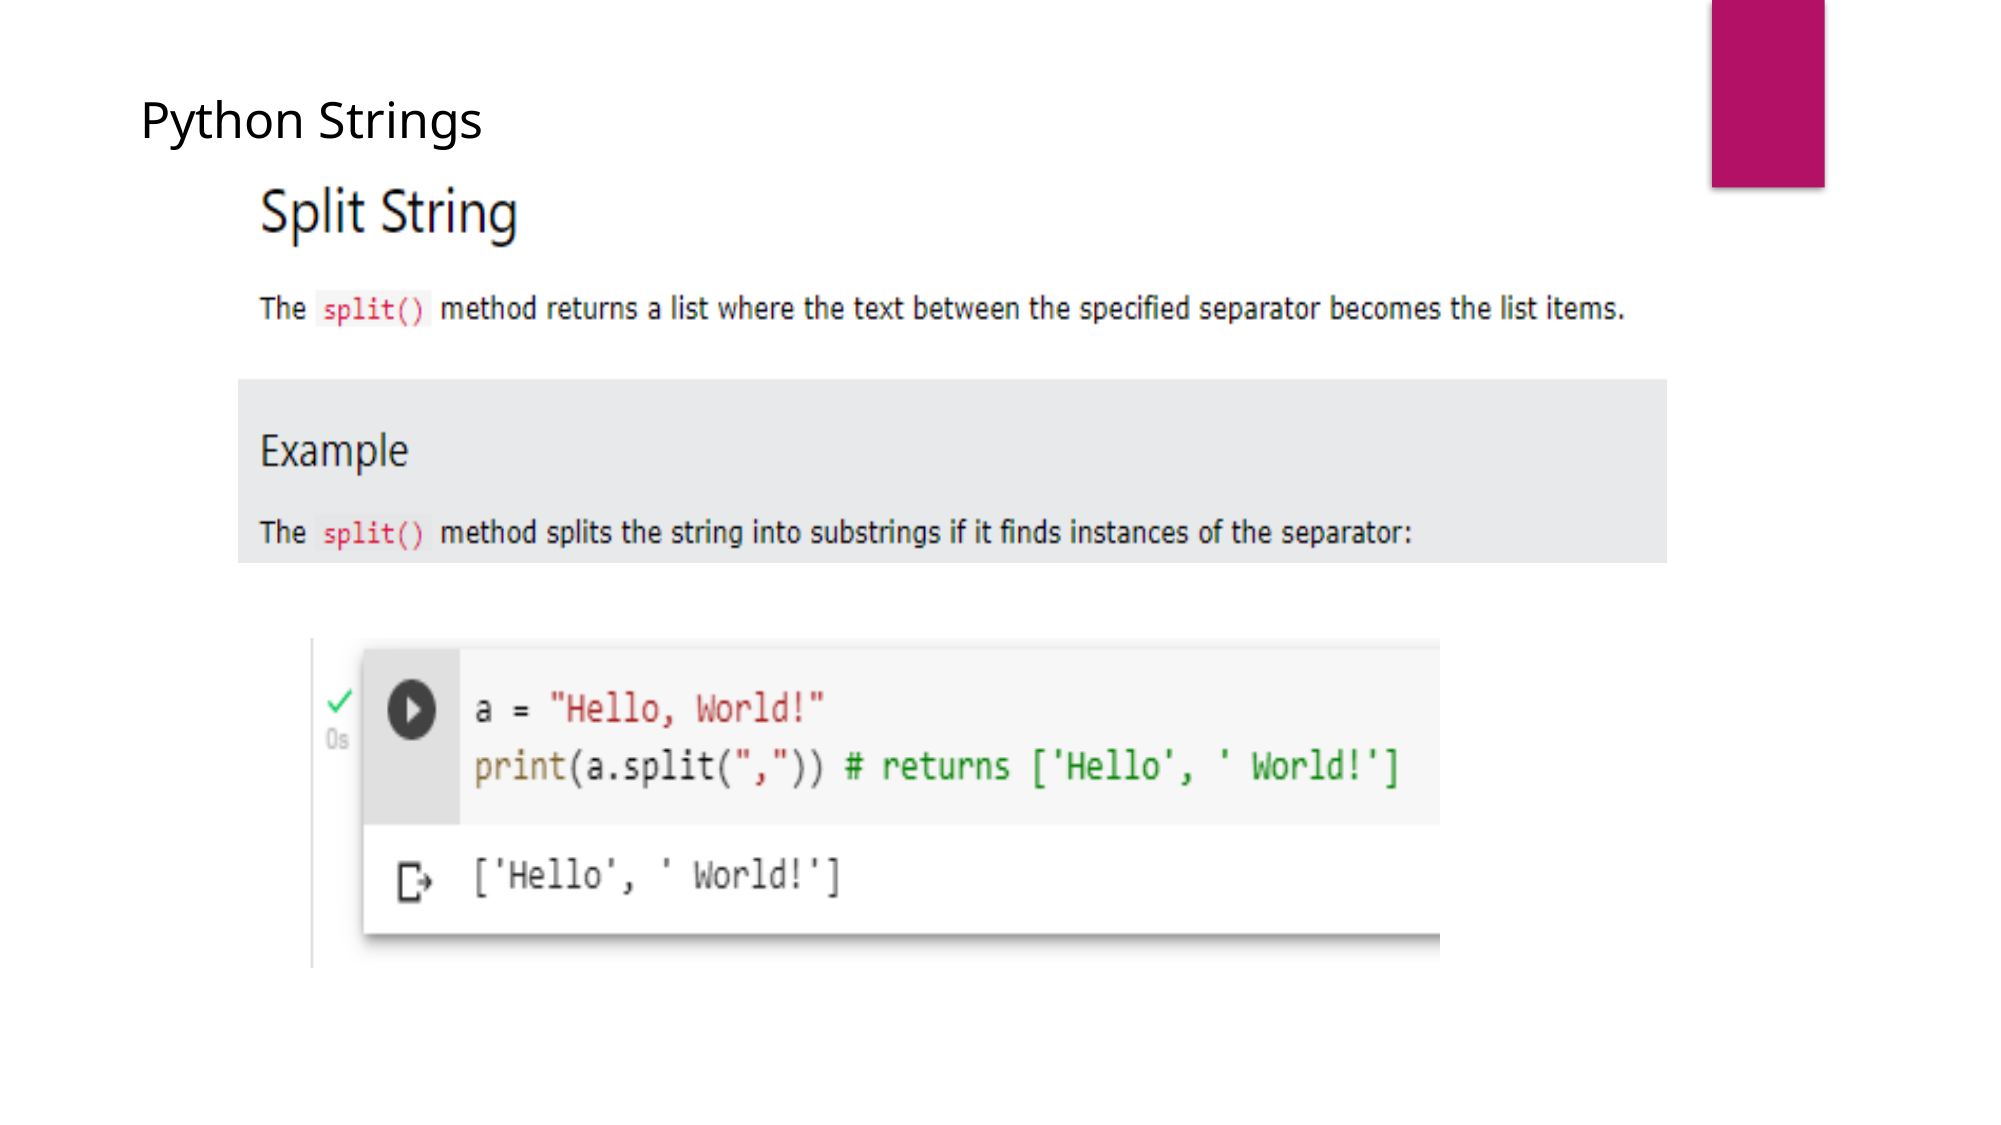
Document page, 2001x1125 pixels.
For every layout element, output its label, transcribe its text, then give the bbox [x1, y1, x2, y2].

picture [297, 637, 1440, 969]
text_box Python Strings [125, 81, 968, 156]
picture [238, 156, 1668, 563]
